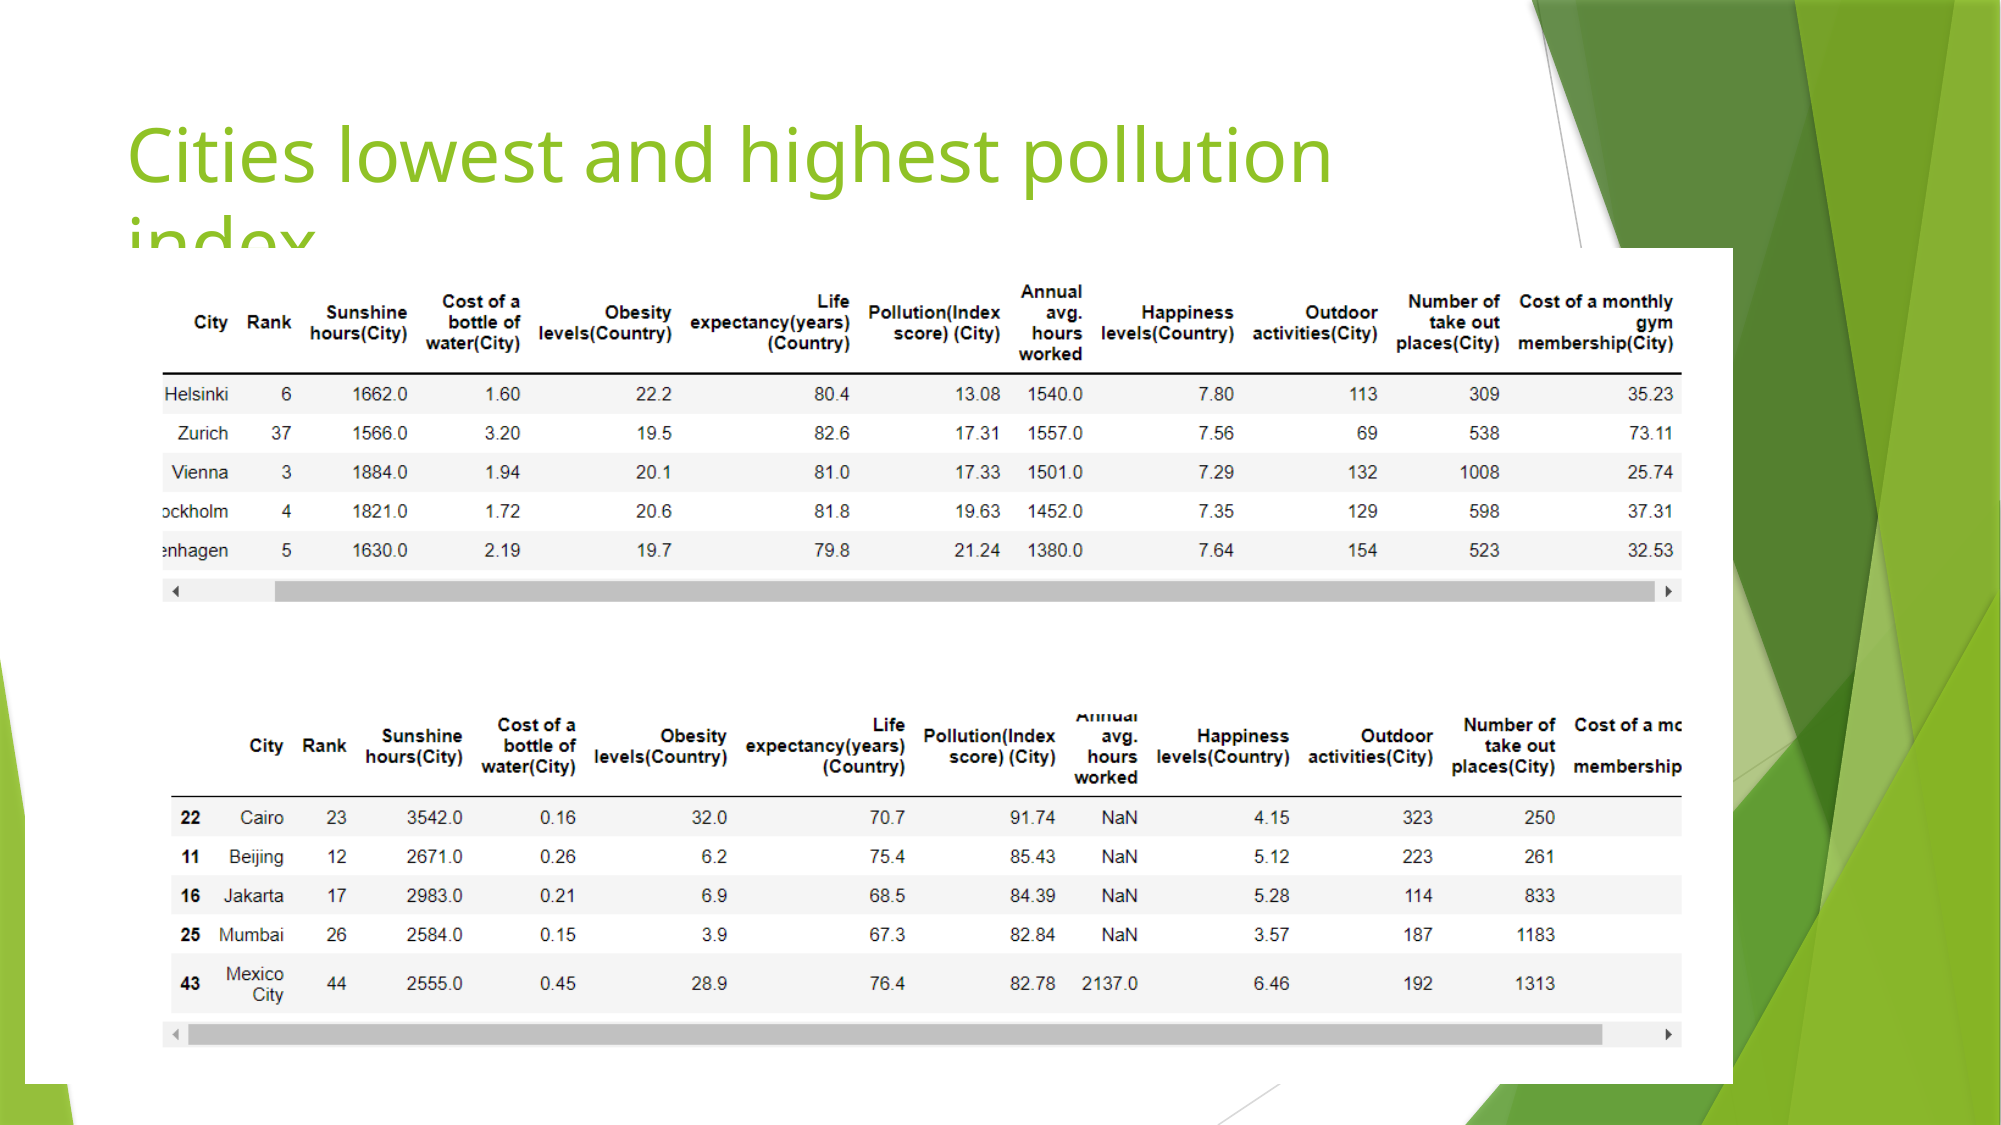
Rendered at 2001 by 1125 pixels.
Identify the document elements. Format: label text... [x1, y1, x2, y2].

title Cities lowest and highest pollution index [111, 99, 1522, 245]
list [24, 248, 1734, 1085]
